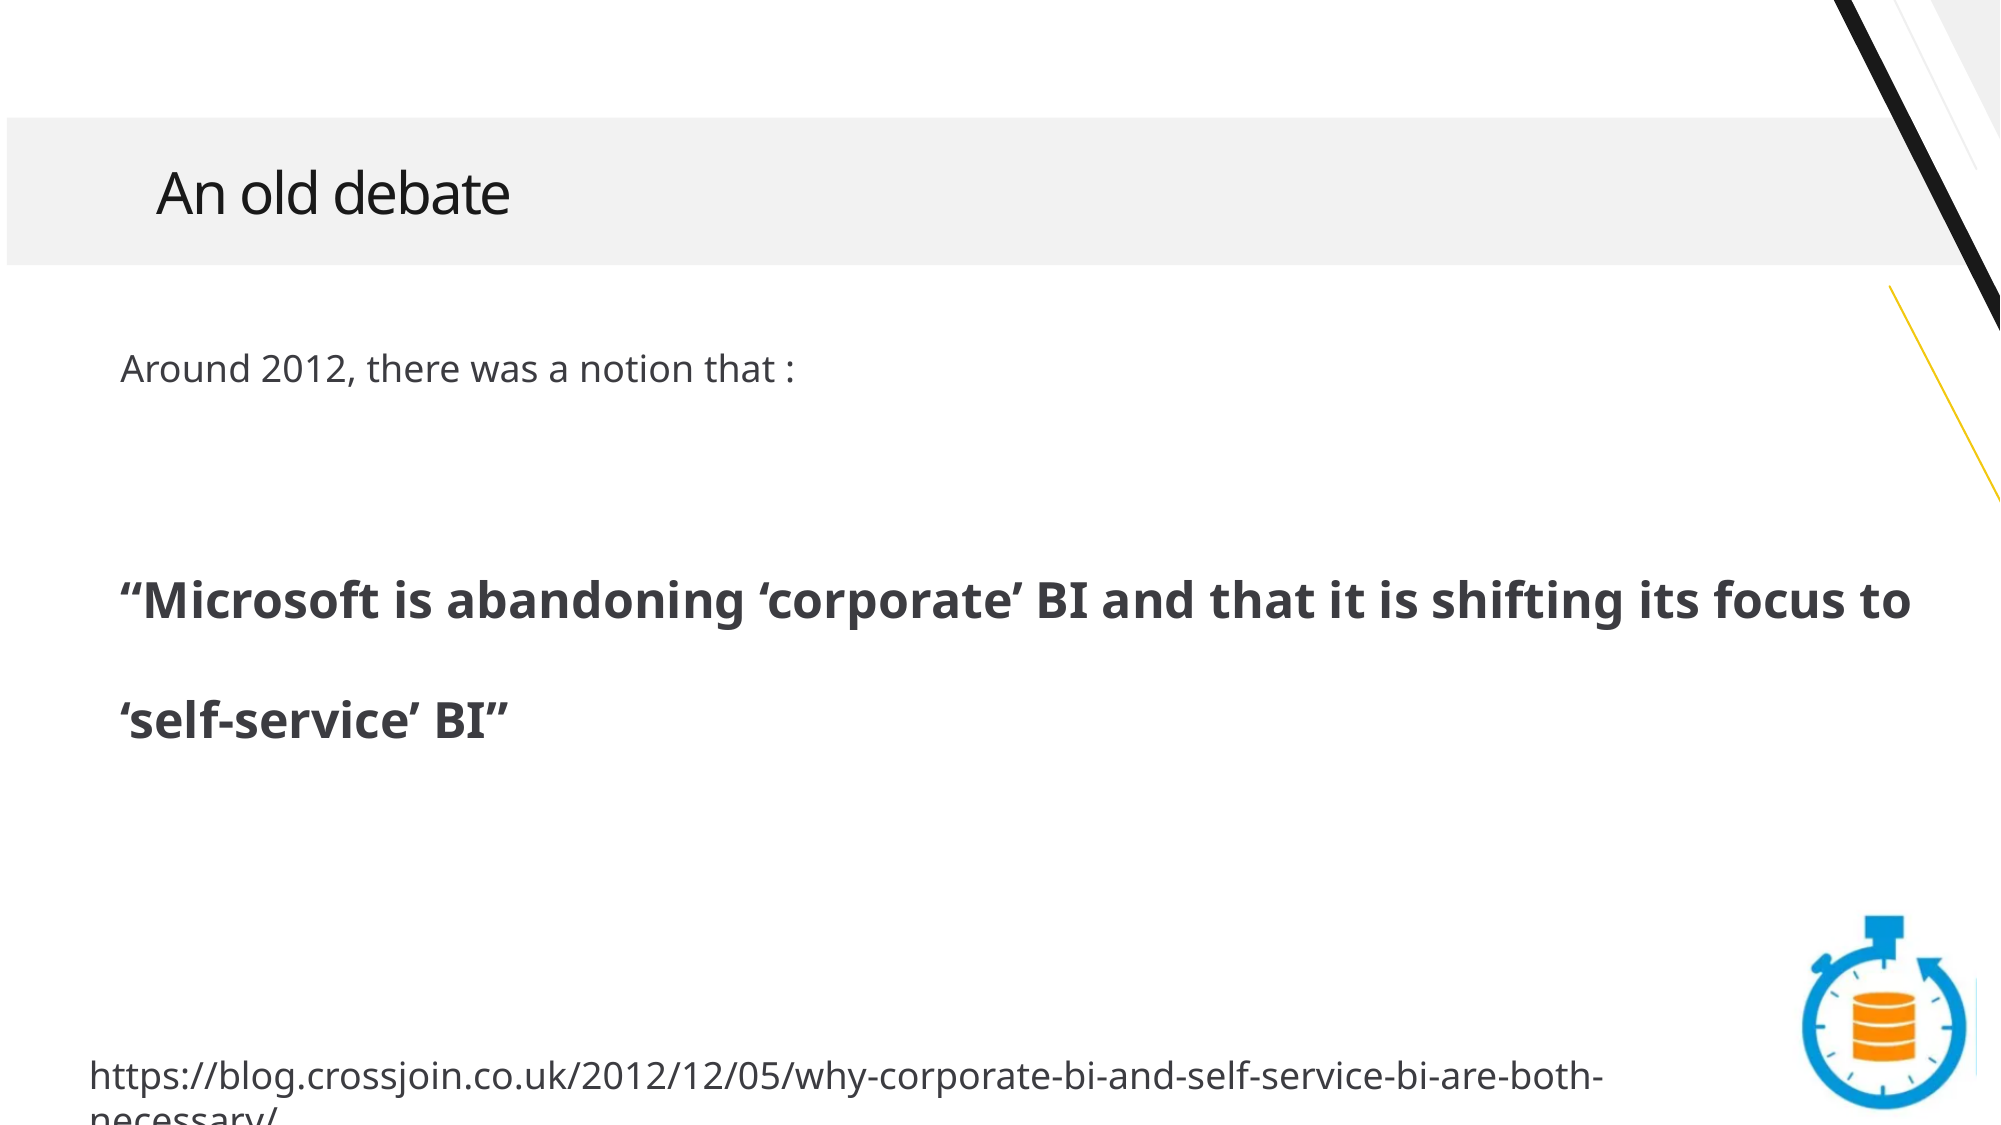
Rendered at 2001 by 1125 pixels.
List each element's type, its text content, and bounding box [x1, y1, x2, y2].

text_box https://blog.crossjoin.co.uk/2012/12/05/why-corporate-bi-and-self-service-bi-are-both-necessary/ [74, 1044, 1782, 1125]
text_box An old debate [6, 117, 1847, 266]
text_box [1847, 0, 2000, 507]
picture [1785, 904, 1977, 1119]
text_box Around 2012, there was a notion that : “Microsoft is abandoning ‘corporate’ BI and that it is shifting its focus to ‘self-service’ BI” [91, 326, 1947, 1012]
